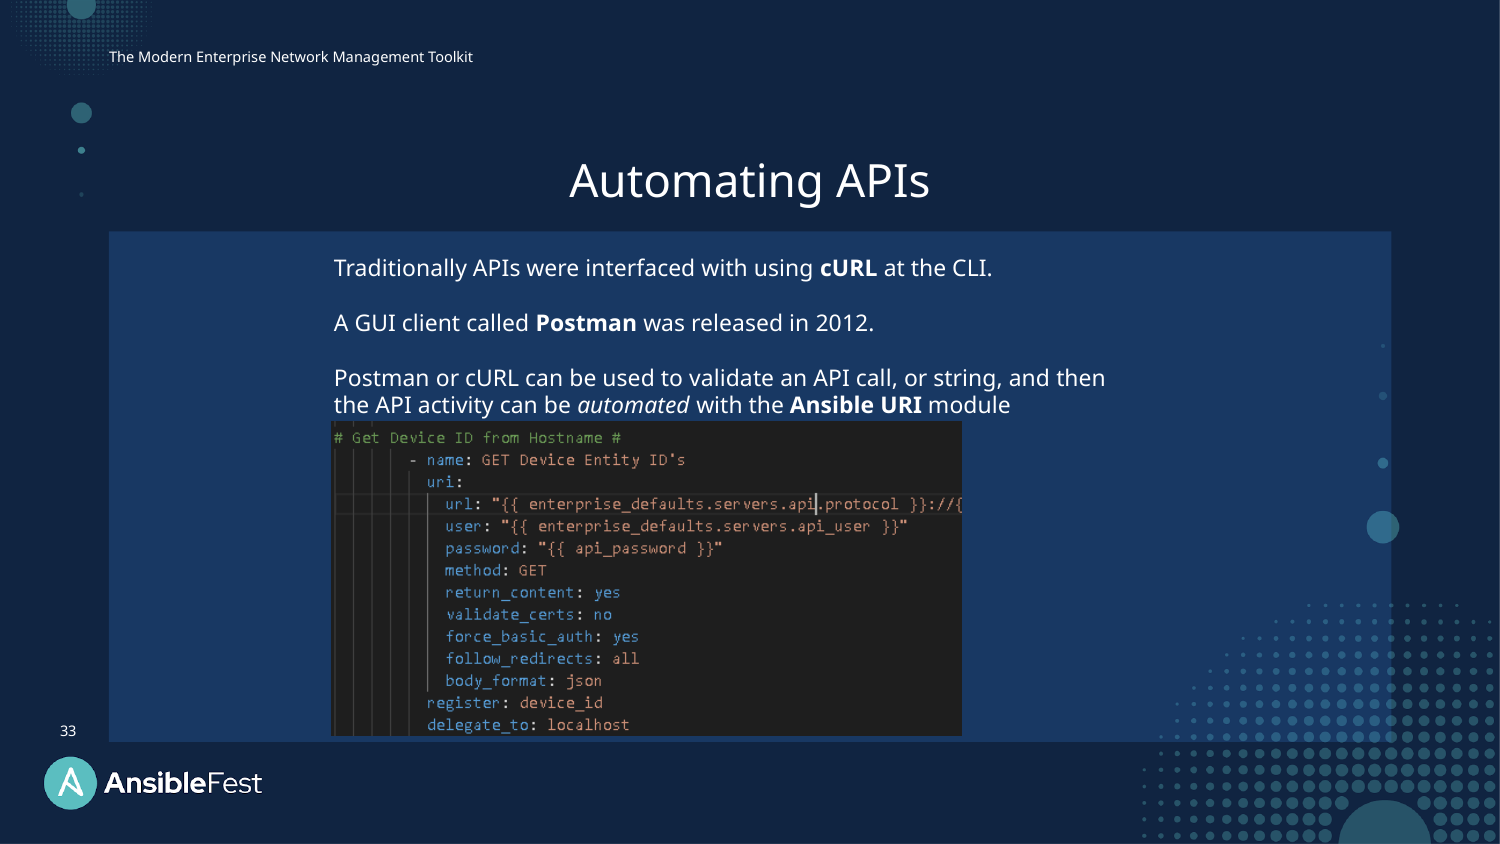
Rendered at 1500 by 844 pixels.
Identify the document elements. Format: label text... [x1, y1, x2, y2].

text_box Automating APIs [108, 135, 1392, 204]
text_box Traditionally APIs were interfaced with using cURL at the CLI. A GUI client called Postman was released in 2012. Postman or cURL can be used to validate an API call, or string, and then the API activity can be automated with the Ansible URI module [108, 231, 1392, 742]
picture [0, 0, 1500, 844]
text_box The Modern Enterprise Network Management Toolkit [55, 6, 689, 108]
text_box 33 [8, 718, 129, 742]
